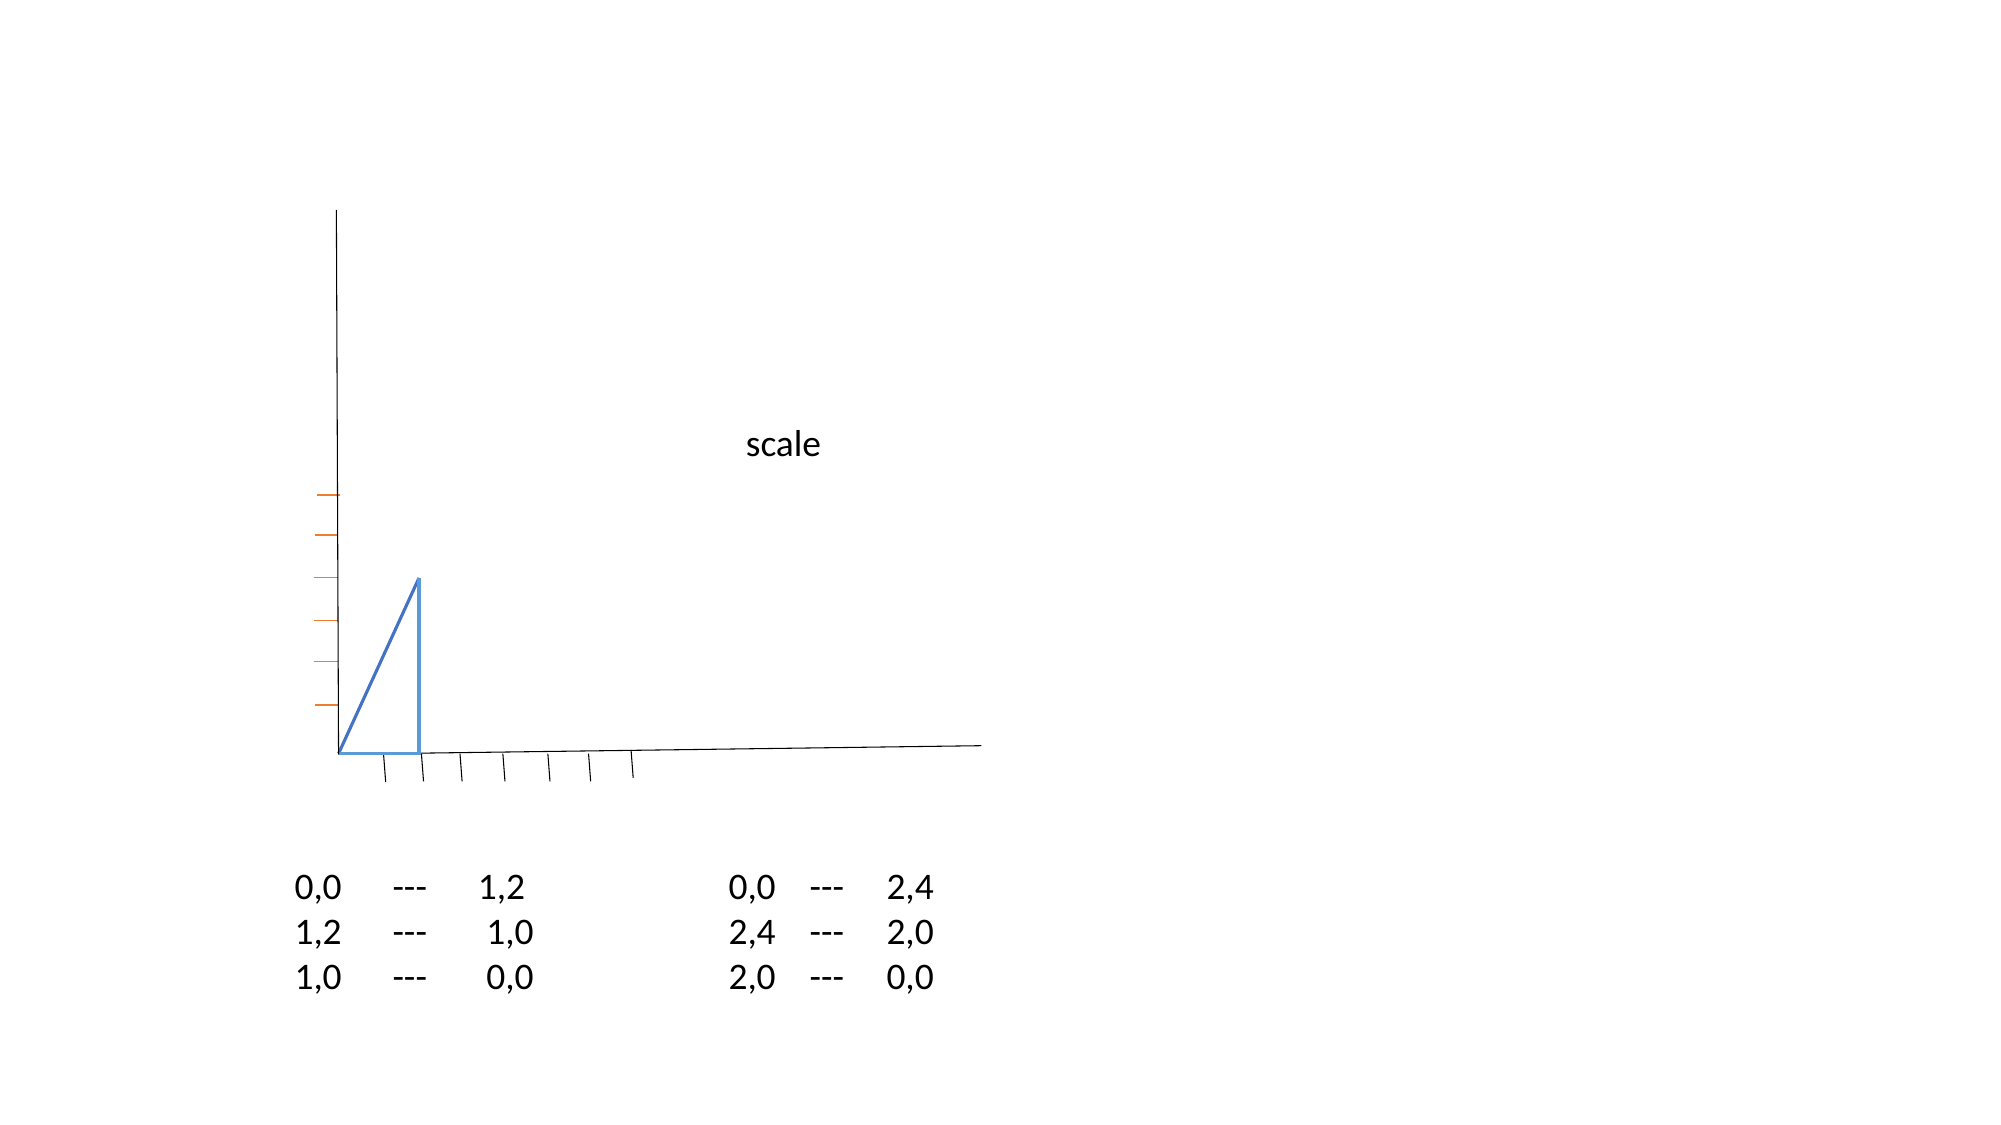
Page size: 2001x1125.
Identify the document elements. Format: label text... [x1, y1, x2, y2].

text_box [630, 749, 634, 778]
text_box 0,0 --- 1,2 0,0 --- 2,4 1,2 --- 1,0 2,4 --- 2,0 1,0 --- 0,0 2,0 --- 0,0 [279, 854, 951, 1005]
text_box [459, 753, 463, 782]
text_box scale [731, 411, 837, 471]
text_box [339, 577, 419, 753]
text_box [420, 745, 982, 755]
